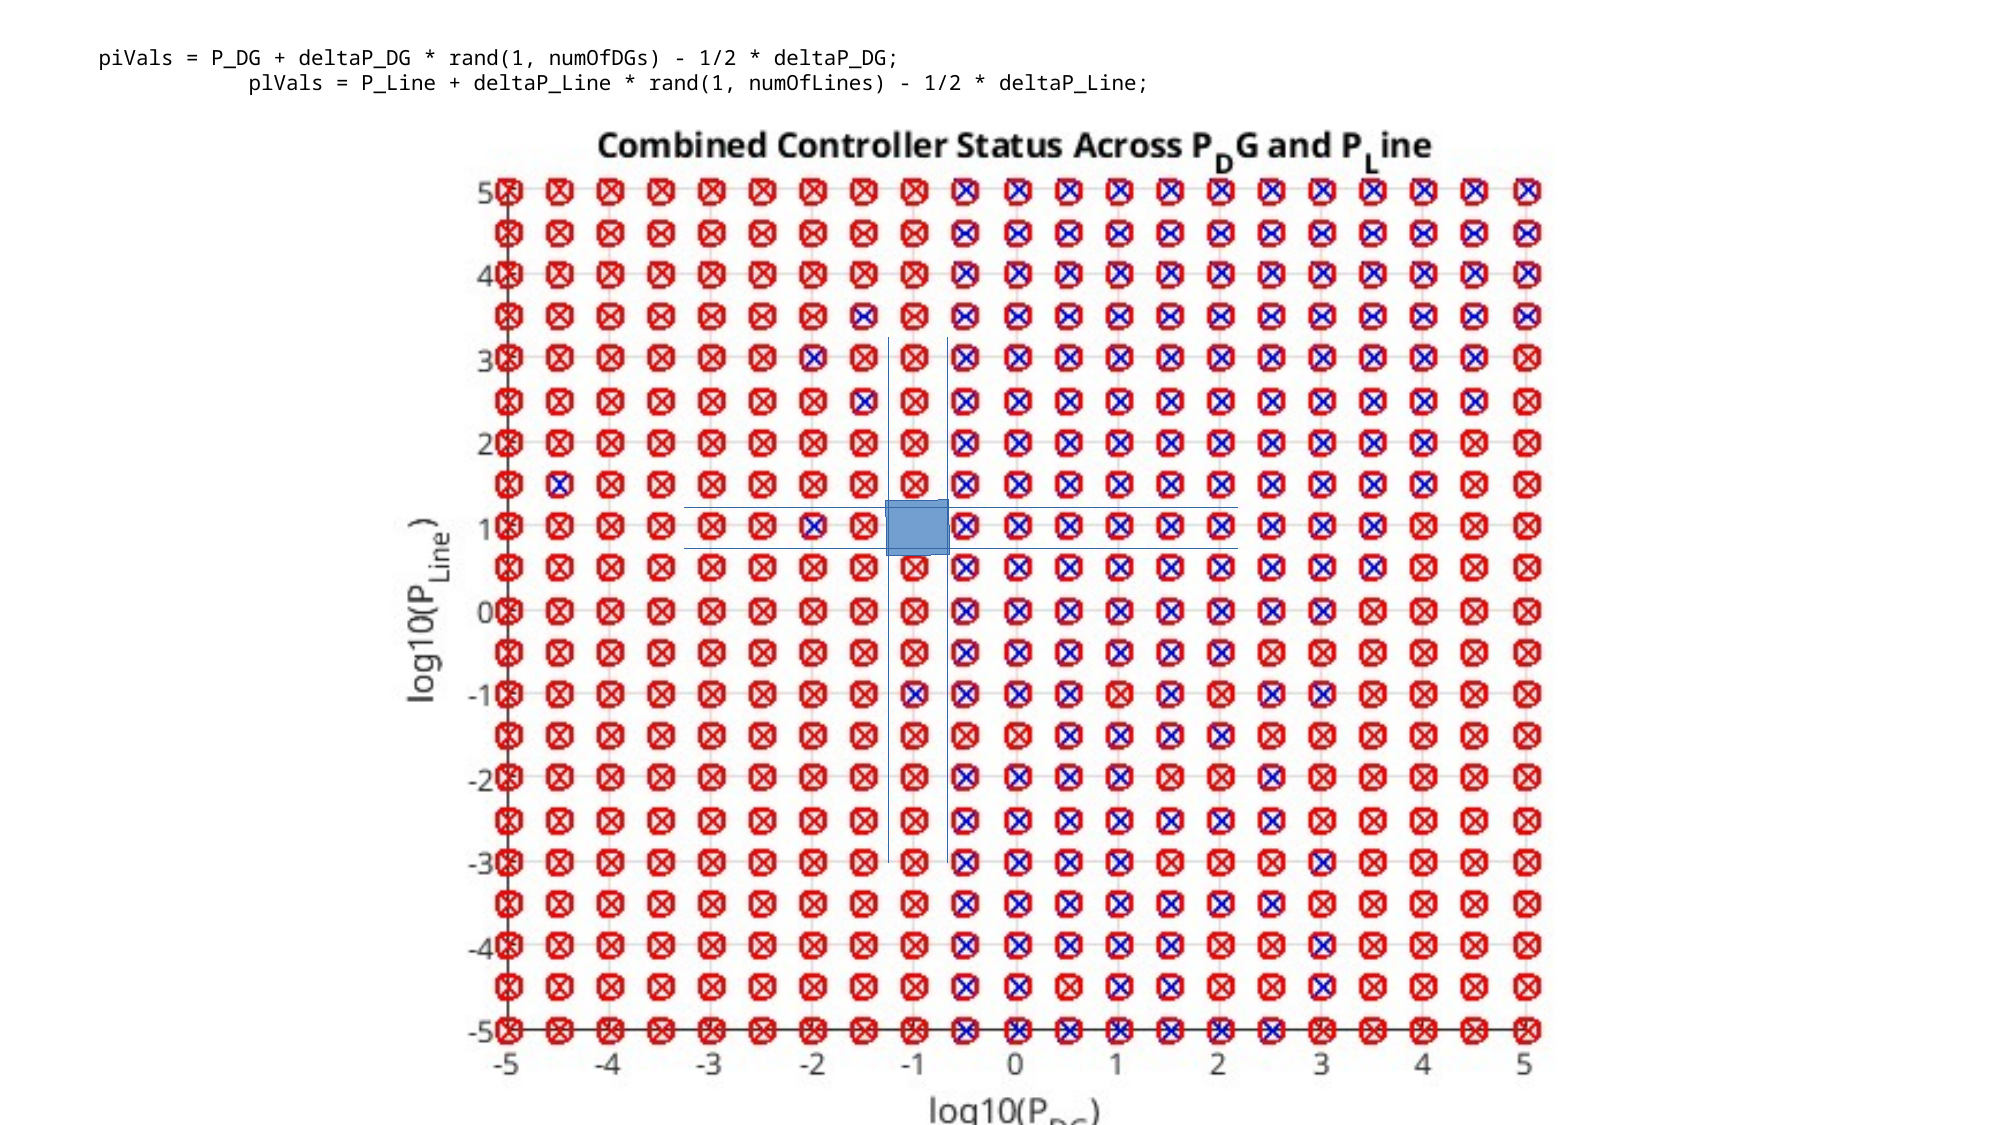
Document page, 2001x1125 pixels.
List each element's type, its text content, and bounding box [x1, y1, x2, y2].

text_box piVals = P_DG + deltaP_DG * rand(1, numOfDGs) - 1/2 * deltaP_DG; plVals = P_Line + deltaP_Line * rand(1, numOfLines) - 1/2 * deltaP_Line; [83, 37, 1163, 101]
picture [337, 112, 1650, 1125]
